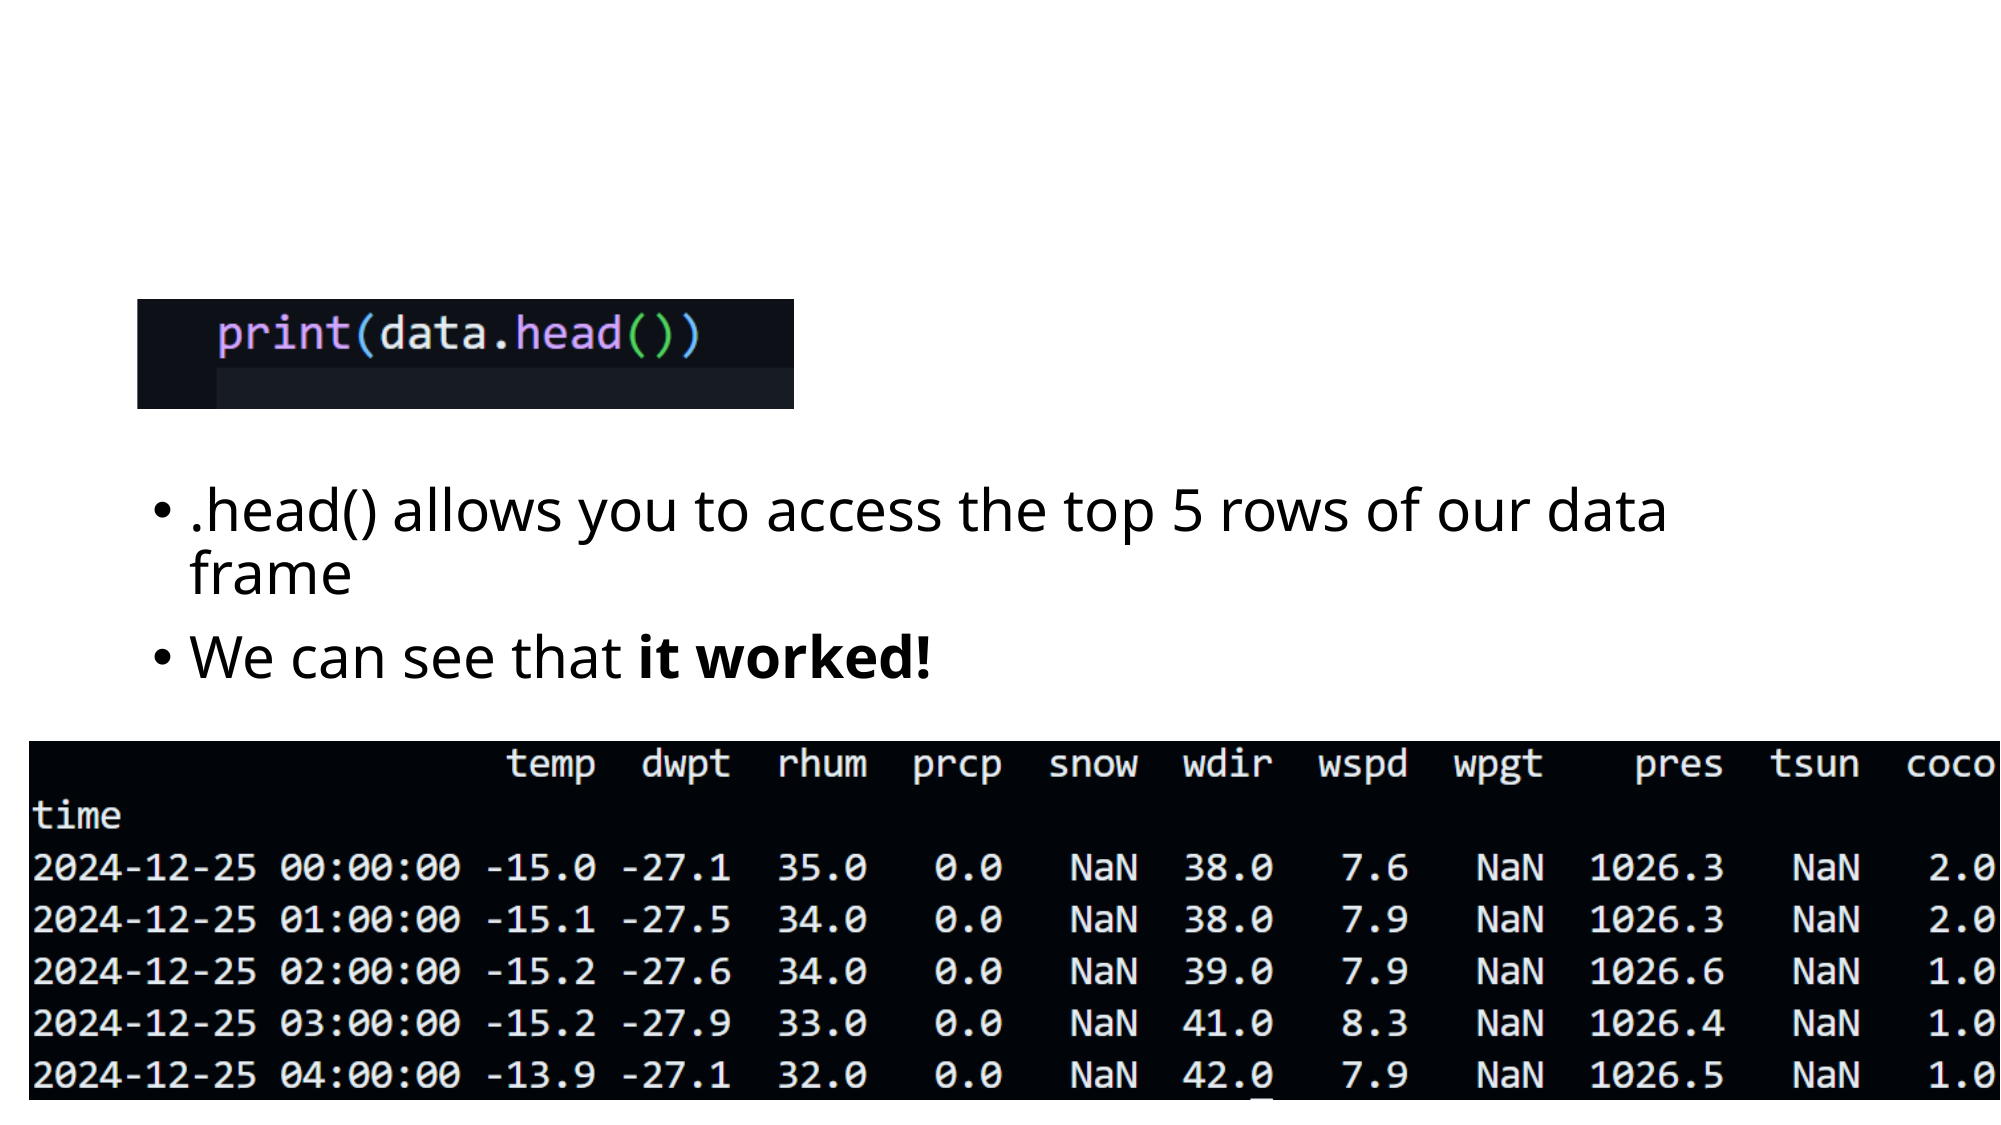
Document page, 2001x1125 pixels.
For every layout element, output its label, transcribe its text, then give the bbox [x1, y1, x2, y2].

list .head() allows you to access the top 5 rows of our data frame We can see that it worked! [137, 299, 1863, 741]
picture [136, 298, 795, 409]
picture [28, 741, 2000, 1101]
